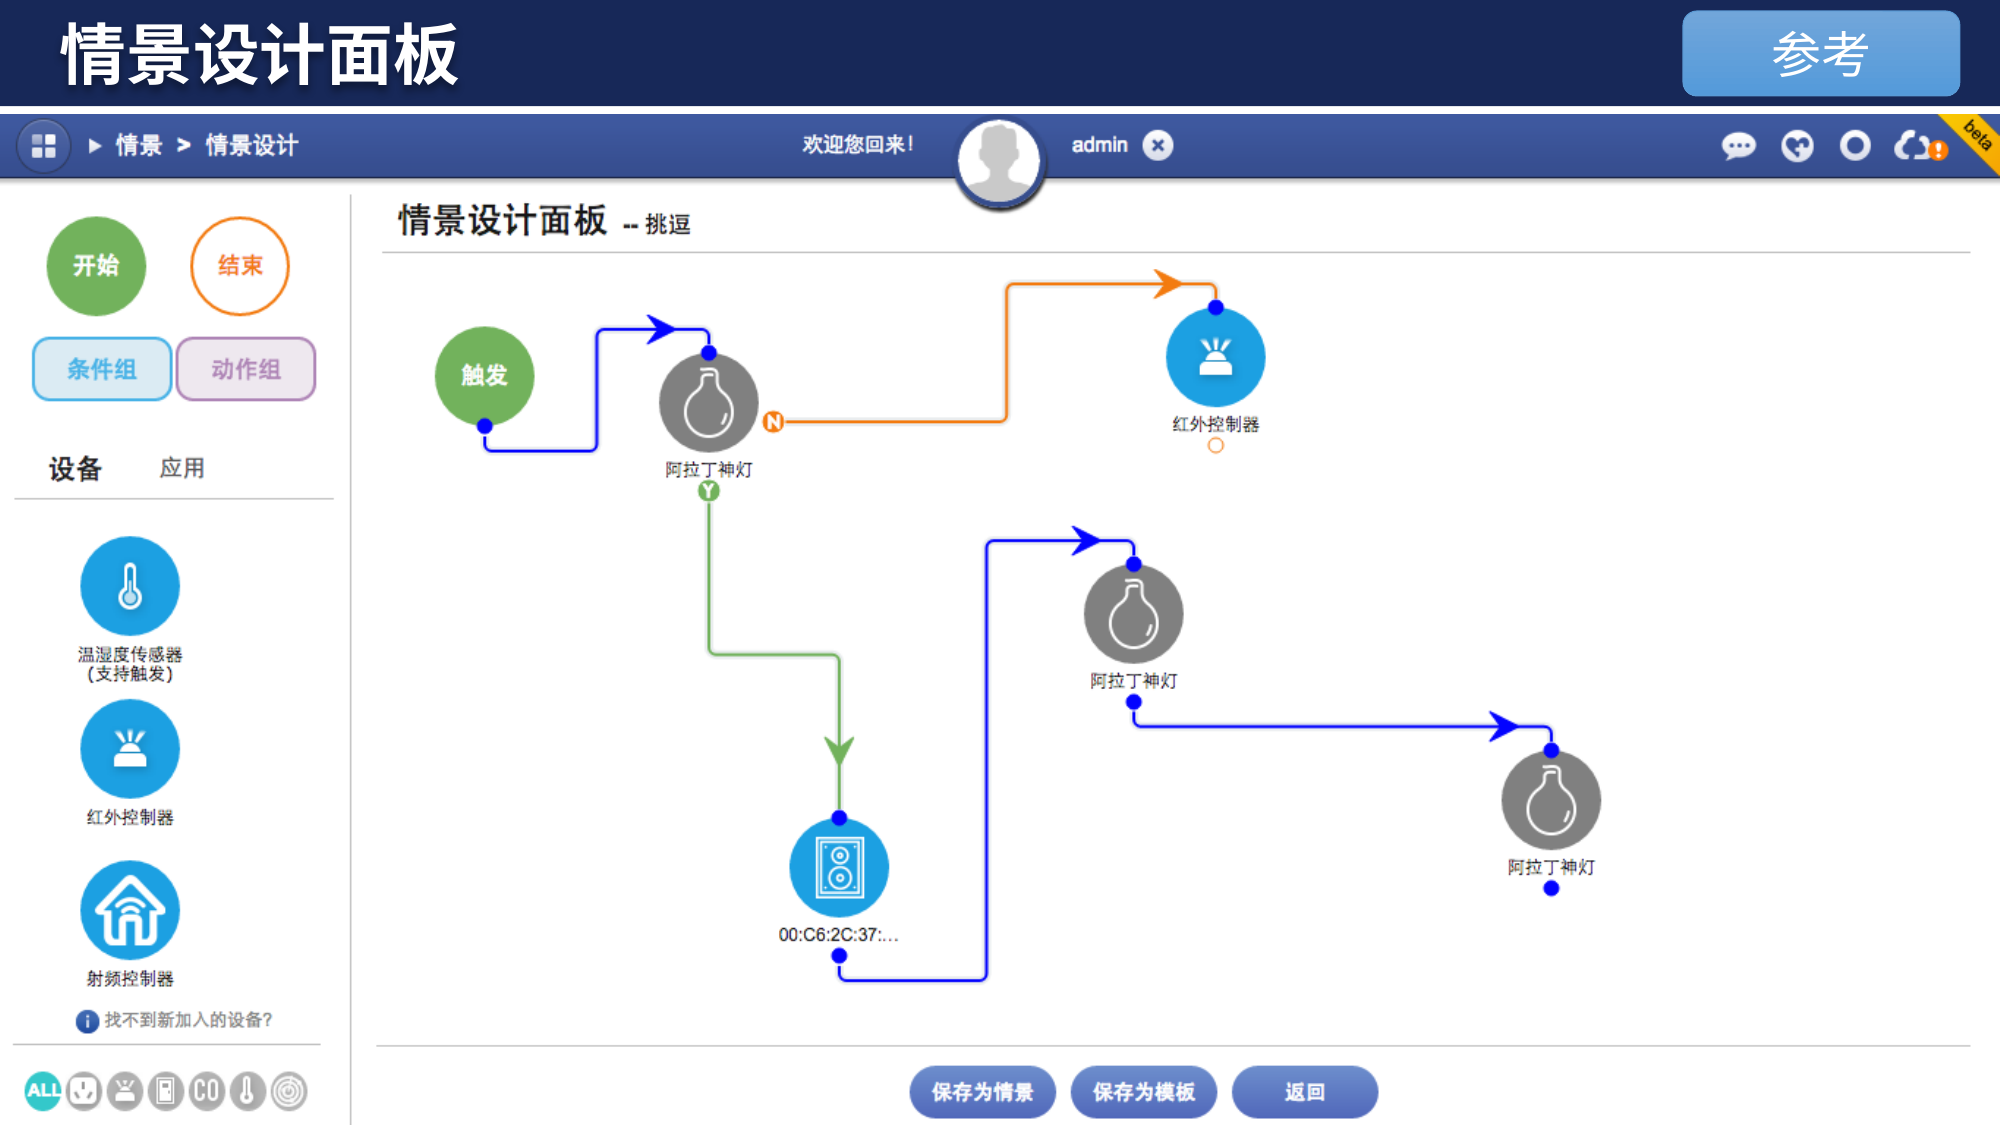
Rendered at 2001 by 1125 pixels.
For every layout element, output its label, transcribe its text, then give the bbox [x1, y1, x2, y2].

text_box 情景设计面板 [44, 5, 476, 101]
picture [0, 114, 2000, 1125]
text_box 参考 [1682, 10, 1961, 97]
